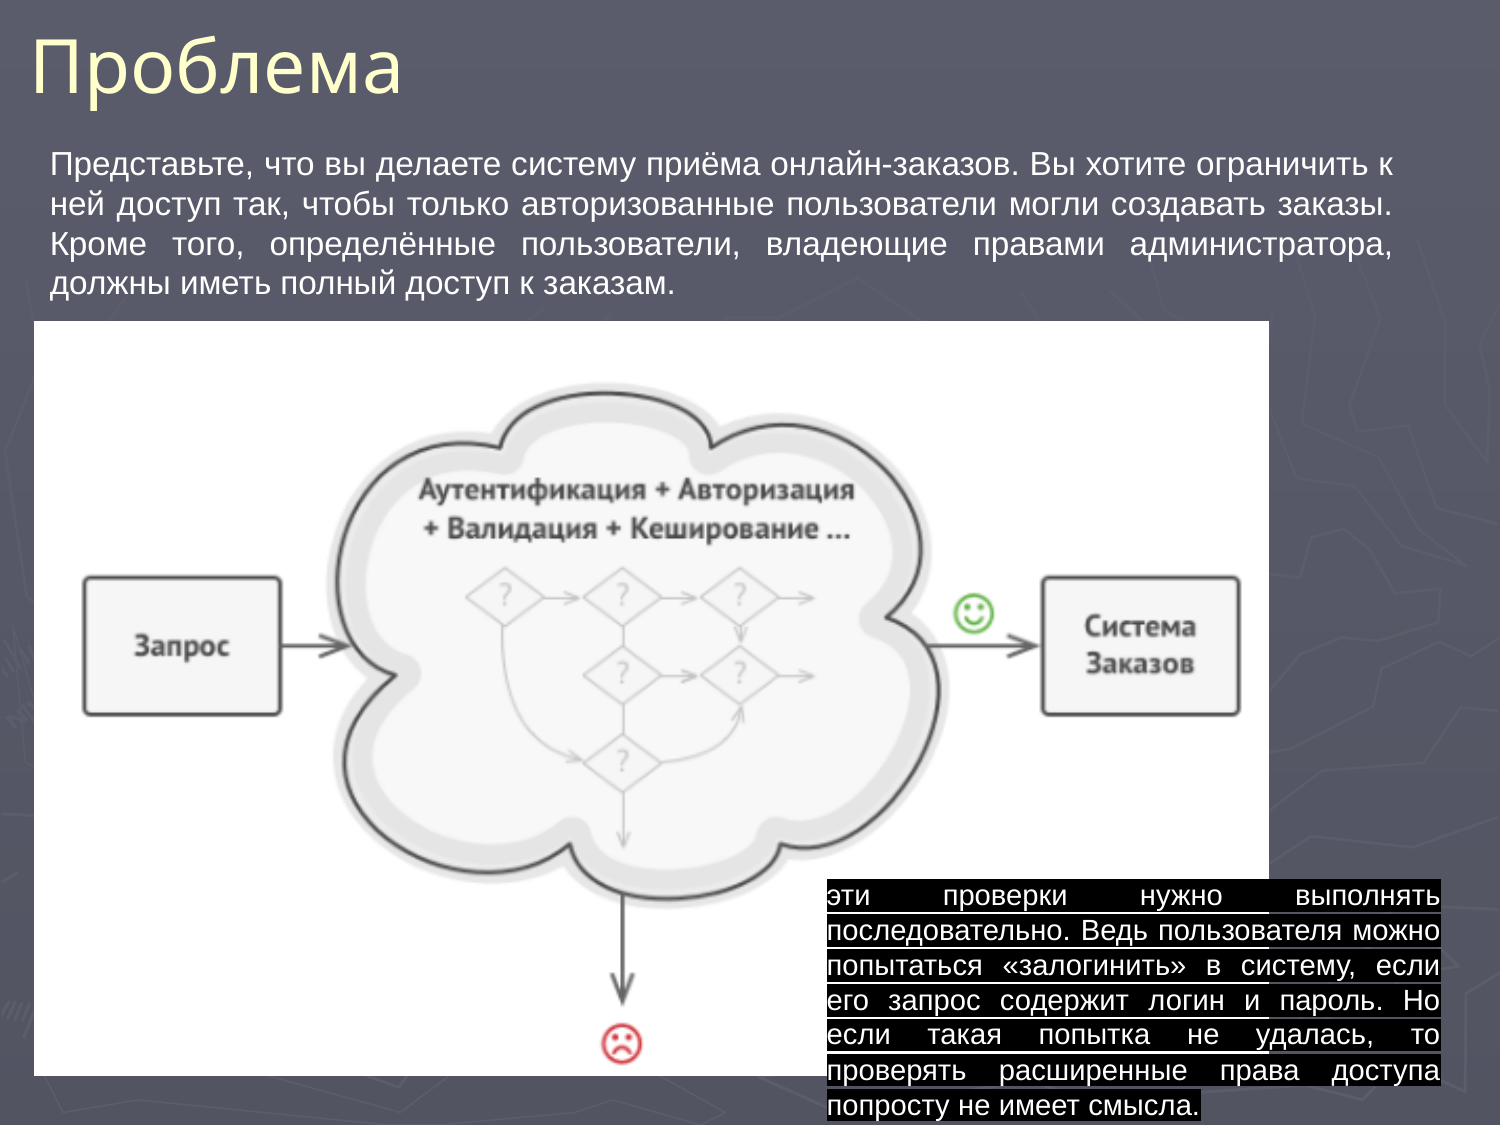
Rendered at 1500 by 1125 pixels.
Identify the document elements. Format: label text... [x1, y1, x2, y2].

picture [34, 321, 1269, 1076]
text_box Представьте, что вы делаете систему приёма онлайн-заказов. Вы хотите ограничить к ней доступ так, чтобы только авторизованные пользователи могли создавать заказы. Кроме того, определённые пользователи, владеющие правами администратора, должны иметь полный доступ к заказам. [34, 126, 1410, 317]
title Проблема [0, 0, 435, 127]
text_box эти проверки нужно выполнять последовательно. Ведь пользователя можно попытаться «залогинить» в систему, если его запрос содержит логин и пароль. Но если такая попытка не удалась, то проверять расширенные права доступа попросту не имеет смысла. [811, 861, 1456, 1125]
